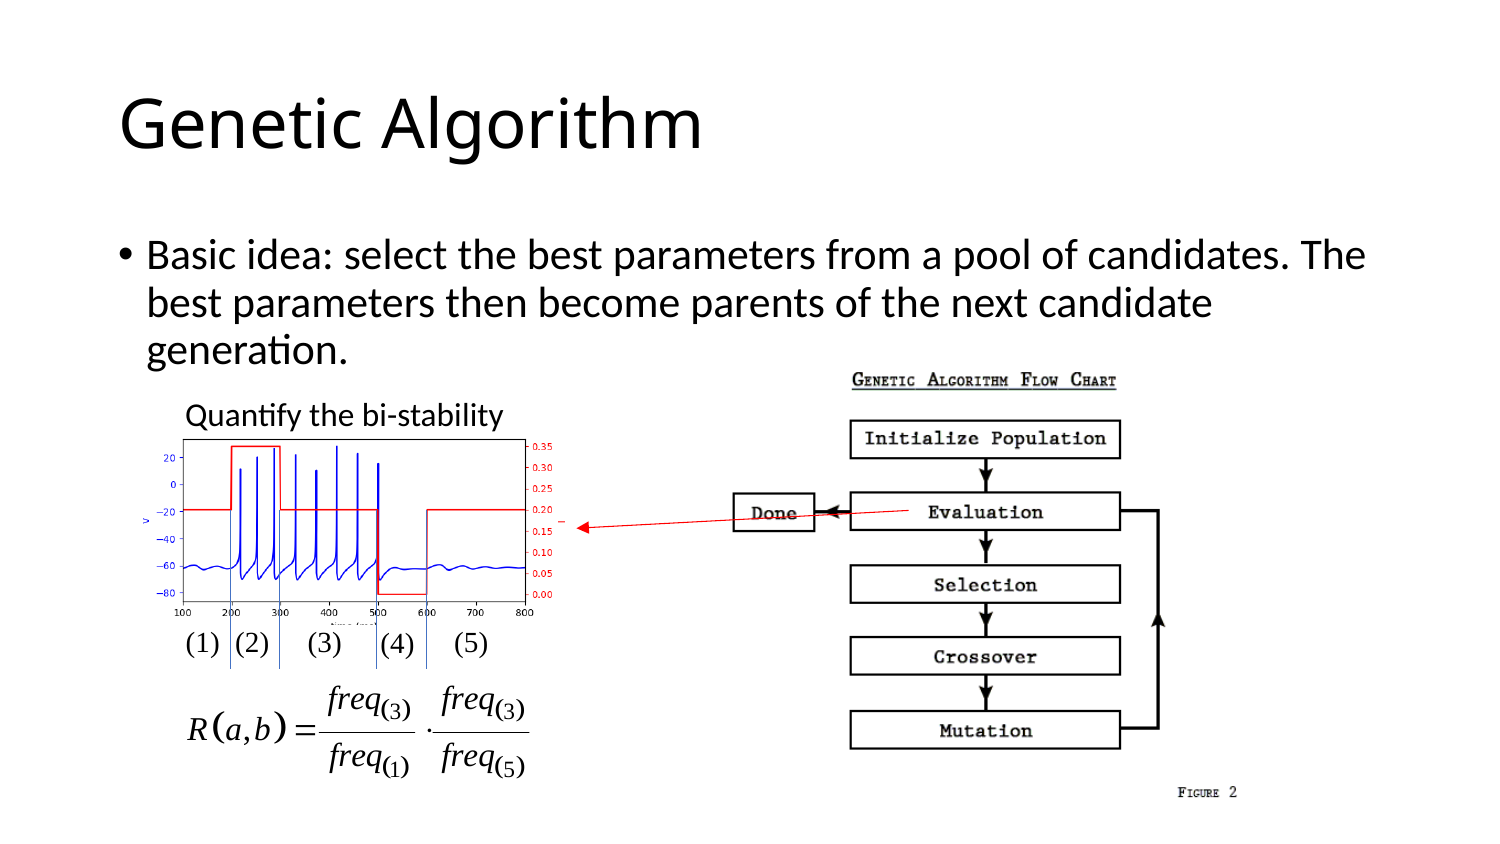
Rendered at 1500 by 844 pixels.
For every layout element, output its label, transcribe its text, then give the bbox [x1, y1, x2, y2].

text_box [131, 378, 909, 795]
title Genetic Algorithm [103, 44, 1397, 208]
list Basic idea: select the best parameters from a pool of candidates. The best parameters then become parents of the next candidate generation. [103, 224, 1397, 760]
picture [715, 360, 1247, 806]
